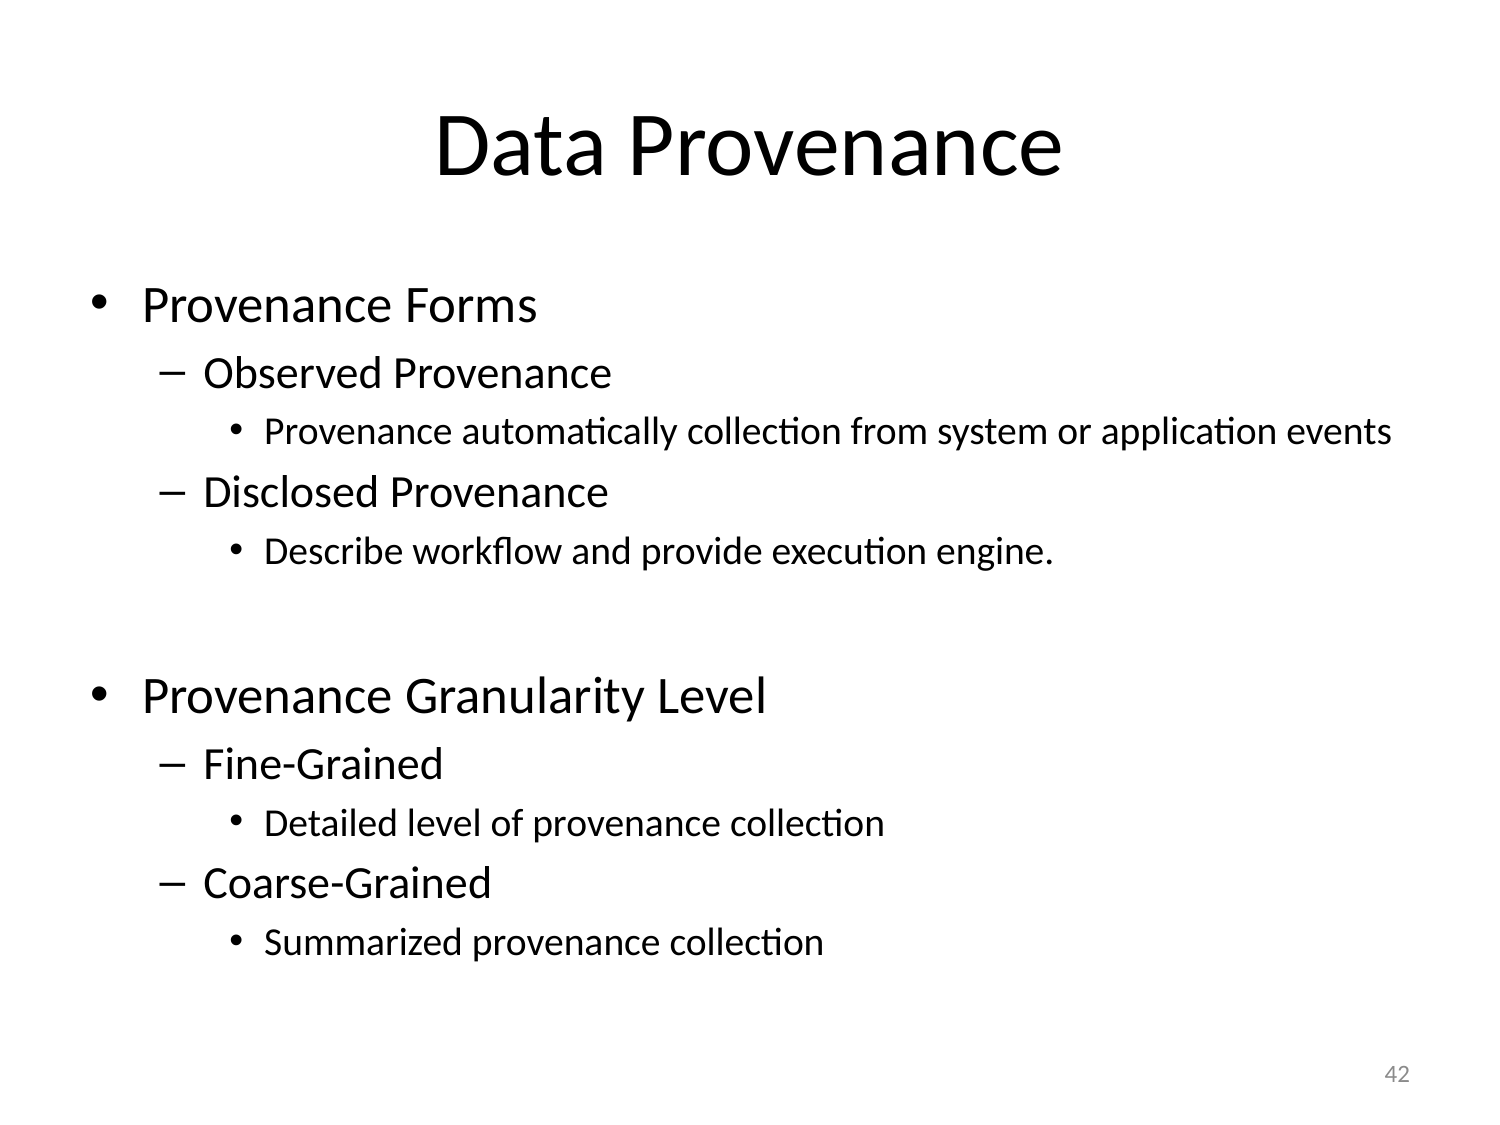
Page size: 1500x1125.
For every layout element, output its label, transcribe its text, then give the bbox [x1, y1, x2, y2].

title Data Provenance [75, 45, 1425, 233]
list Provenance Forms Observed Provenance Provenance automatically collection from system or application events Disclosed Provenance Describe workflow and provide execution engine. Provenance Granularity Level Fine-Grained Detailed level of provenance collection Coarse-Grained Summarized provenance collection [75, 262, 1425, 1005]
slide_number 42 [1074, 1042, 1425, 1103]
